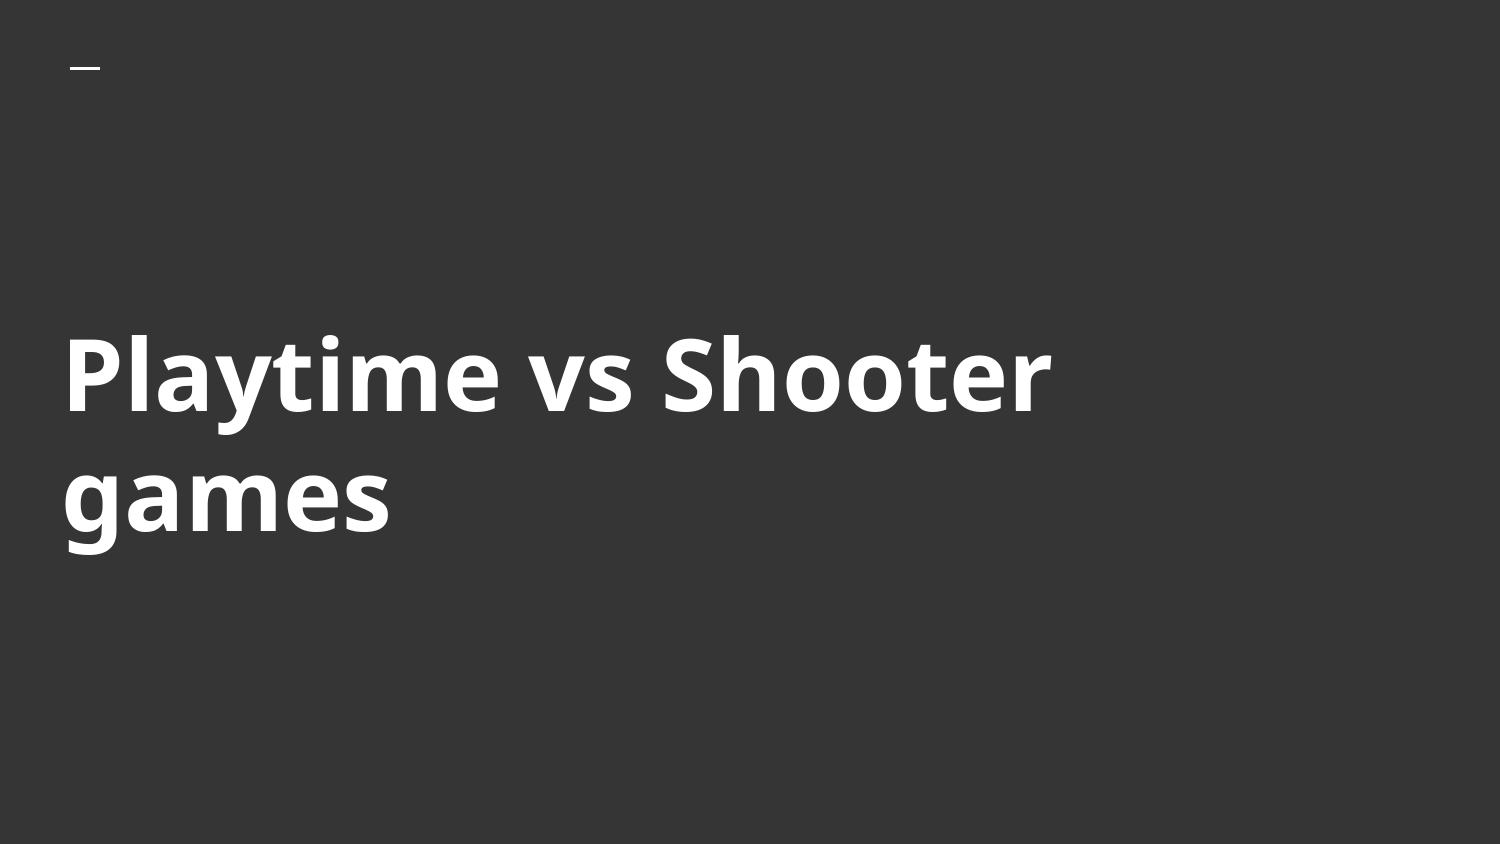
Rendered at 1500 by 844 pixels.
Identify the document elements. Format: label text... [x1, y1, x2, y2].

title Playtime vs Shooter games [46, 116, 1071, 746]
